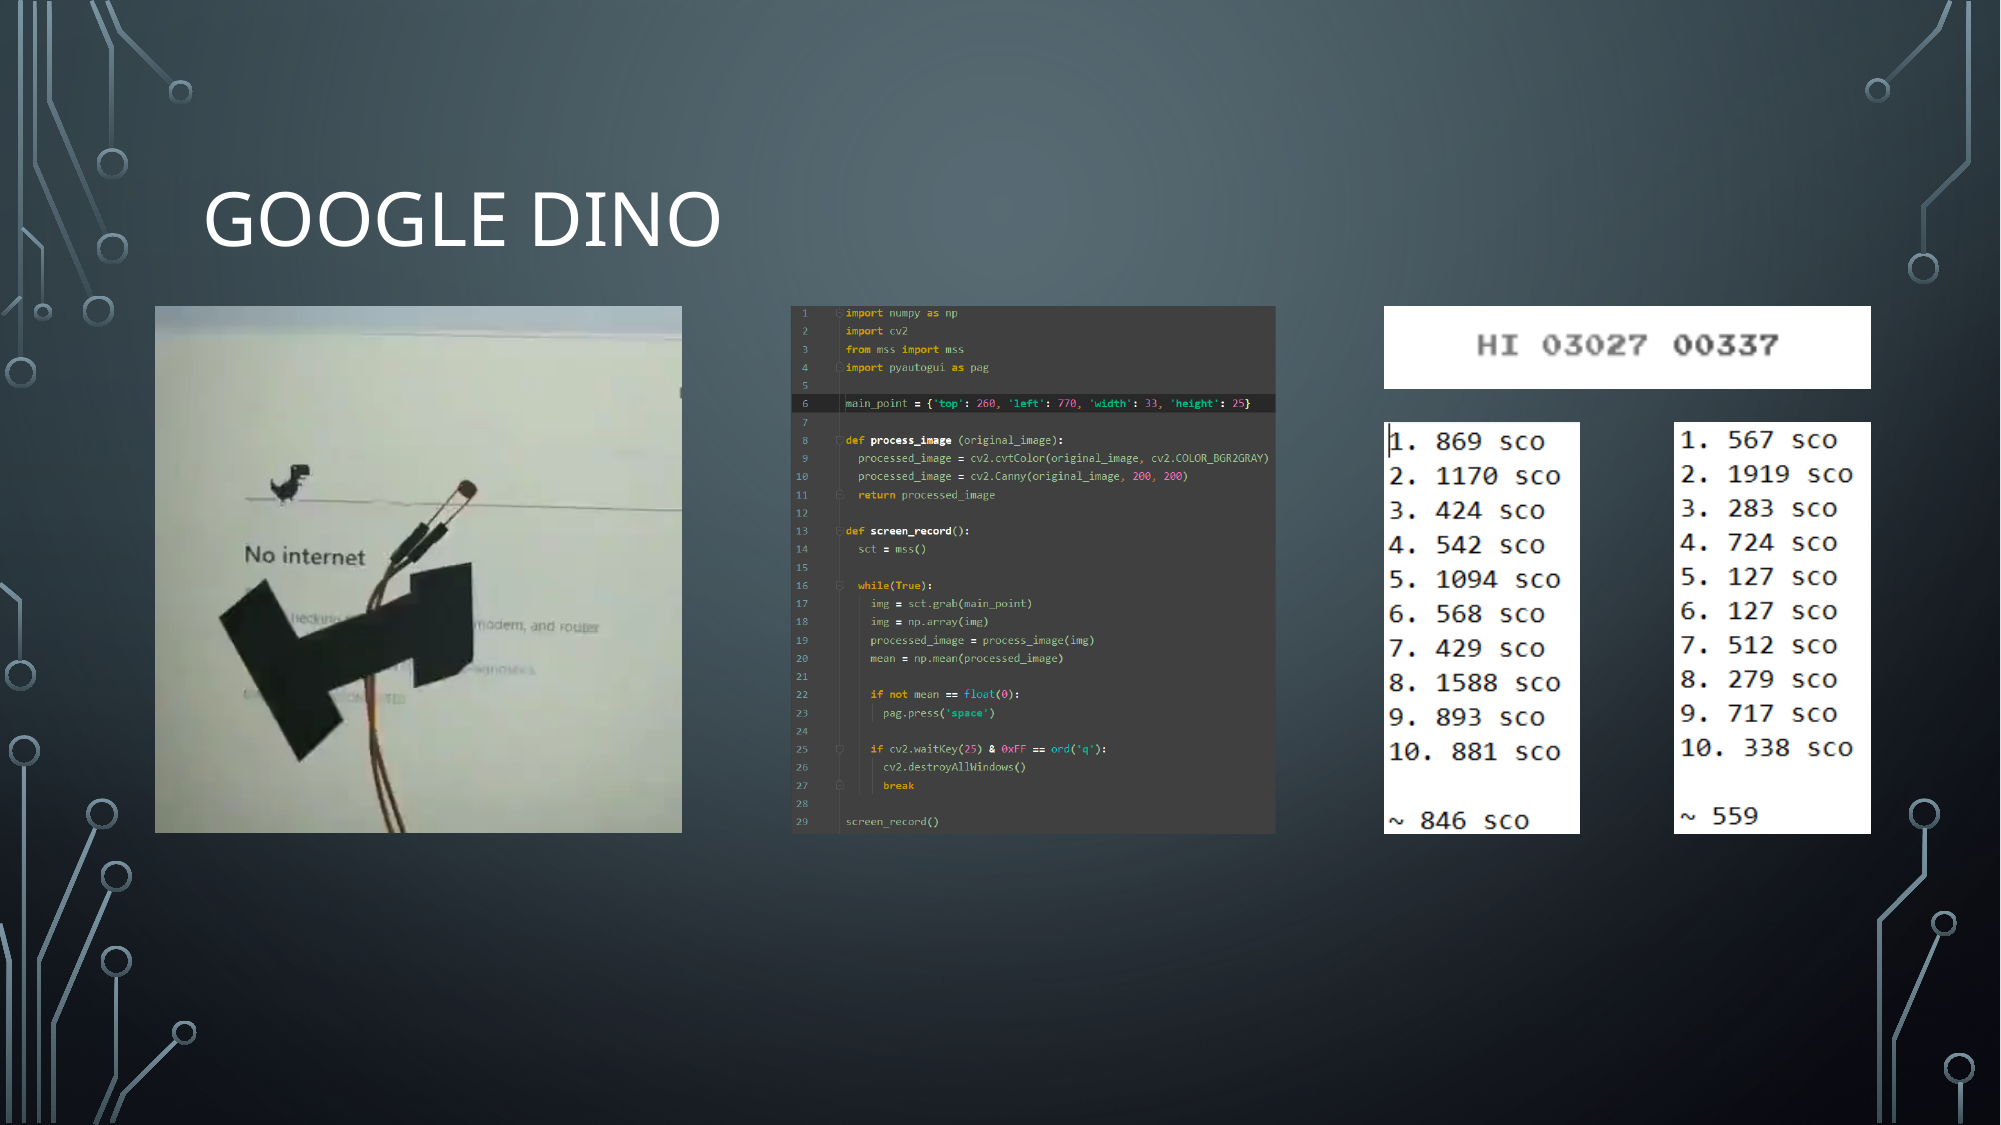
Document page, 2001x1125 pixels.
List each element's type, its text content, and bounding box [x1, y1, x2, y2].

title Google dino [187, 101, 1813, 344]
picture [1383, 305, 1871, 390]
picture [1383, 422, 1580, 834]
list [154, 305, 683, 834]
picture [1674, 422, 1871, 834]
picture [790, 305, 1276, 834]
